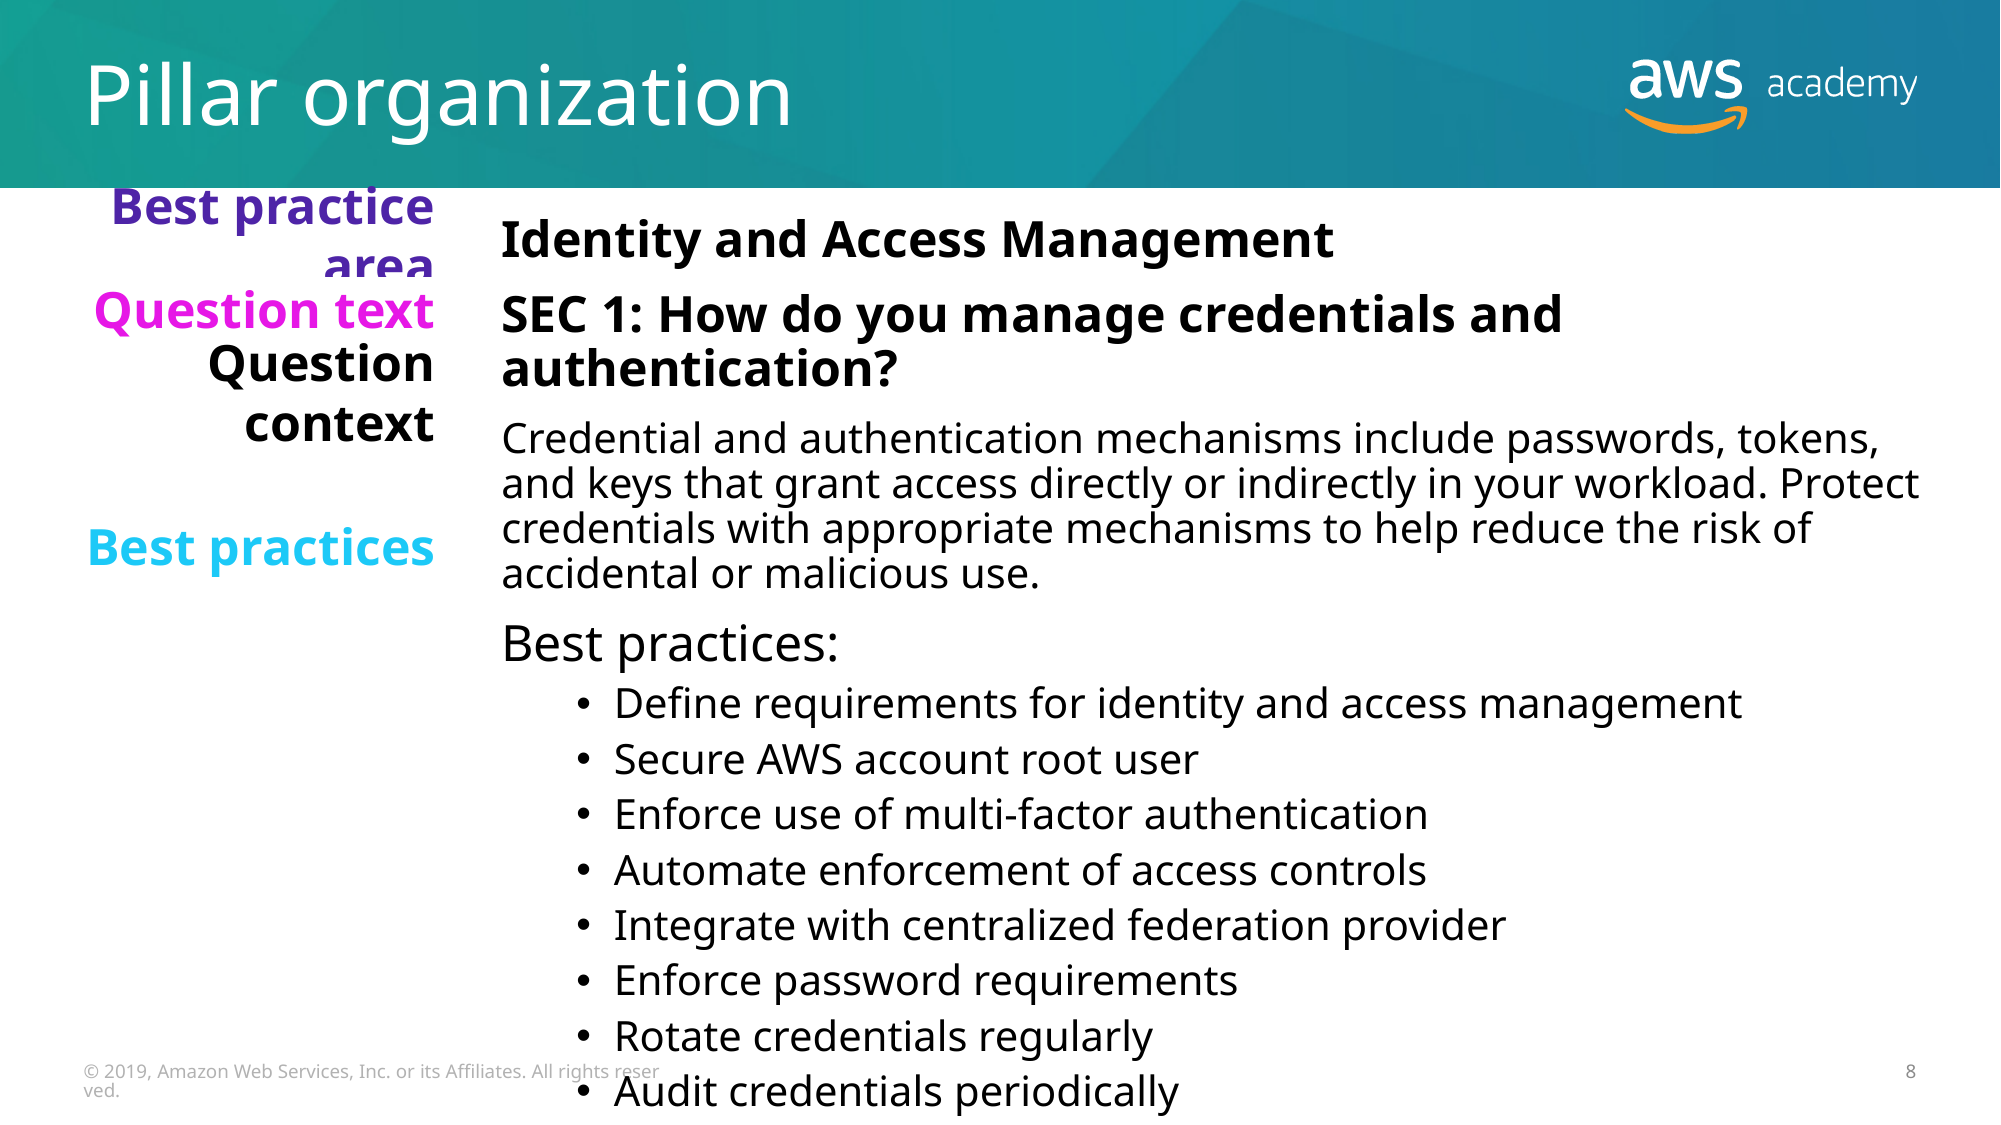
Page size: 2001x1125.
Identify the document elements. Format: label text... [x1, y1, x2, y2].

text_box Best practices [0, 514, 451, 576]
footer © 2019, Amazon Web Services, Inc. or its Affiliates. All rights reserved. [68, 1042, 682, 1103]
title Pillar organization [68, 59, 1551, 138]
picture [0, 0, 2000, 188]
text_box Question text [0, 277, 451, 339]
text_box Best practice area [0, 203, 451, 265]
list Identity and Access Management SEC 1: How do you manage credentials and authentication? Credential and authentication mechanisms include passwords, tokens, and keys that grant access directly or indirectly in your workload. Protect credentials with appropriate mechanisms to help reduce the risk of accidental or malicious use. Best practices: Define requirements for identity and access management Secure AWS account root user Enforce use of multi-factor authentication Automate enforcement of access controls Integrate with centralized federation provider Enforce password requirements Rotate credentials regularly Audit credentials periodically [486, 206, 1969, 1043]
slide_number 8 [1481, 1042, 1932, 1103]
text_box Question context [0, 361, 451, 423]
